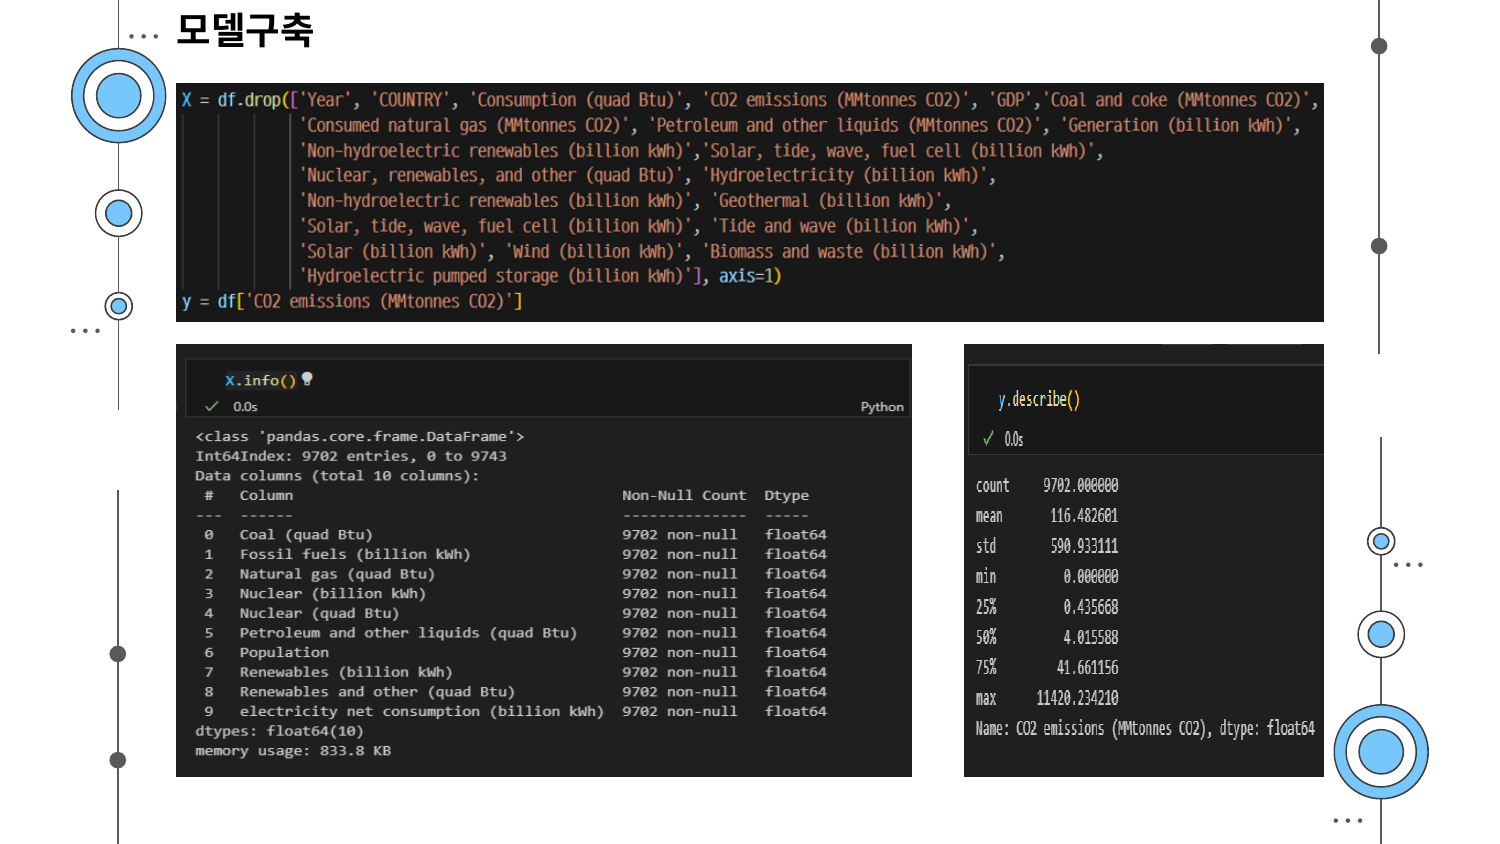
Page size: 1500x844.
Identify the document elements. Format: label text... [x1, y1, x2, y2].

picture [176, 83, 1324, 322]
text_box 모델구축 [162, 0, 345, 60]
picture [176, 344, 912, 777]
picture [964, 344, 1324, 777]
